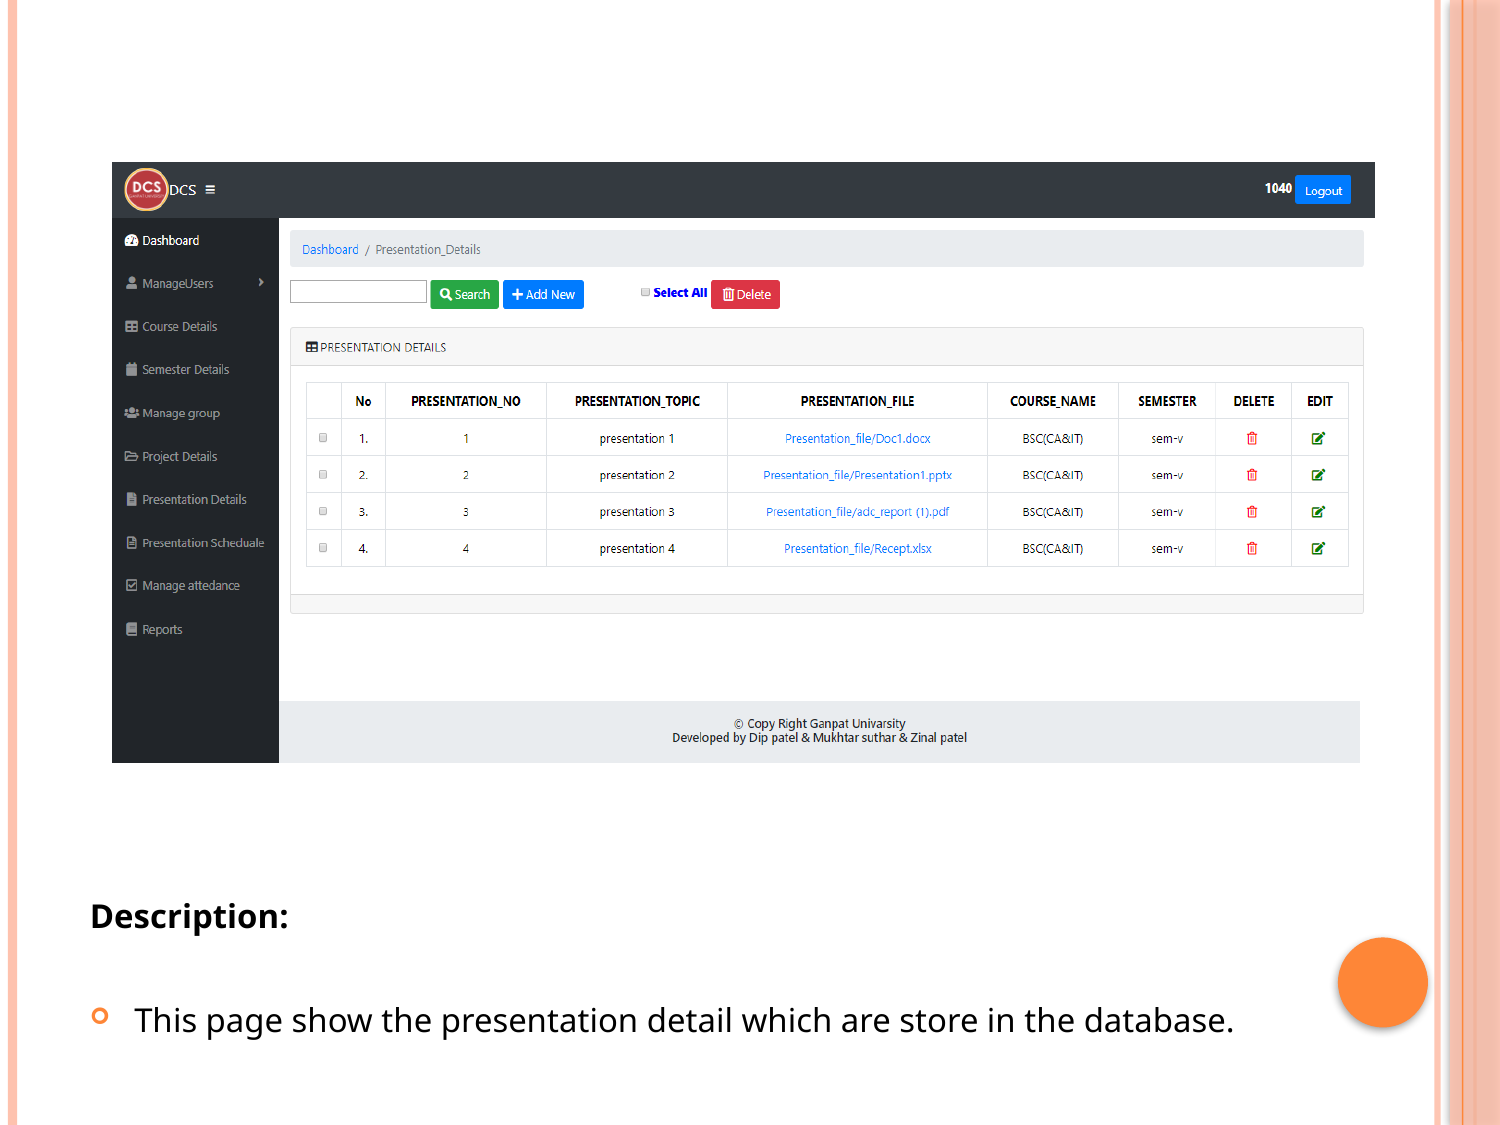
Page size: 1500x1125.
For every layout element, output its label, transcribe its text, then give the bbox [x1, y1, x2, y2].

list Description: This page show the presentation detail which are store in the database. [75, 87, 1375, 1050]
picture [111, 161, 1376, 763]
